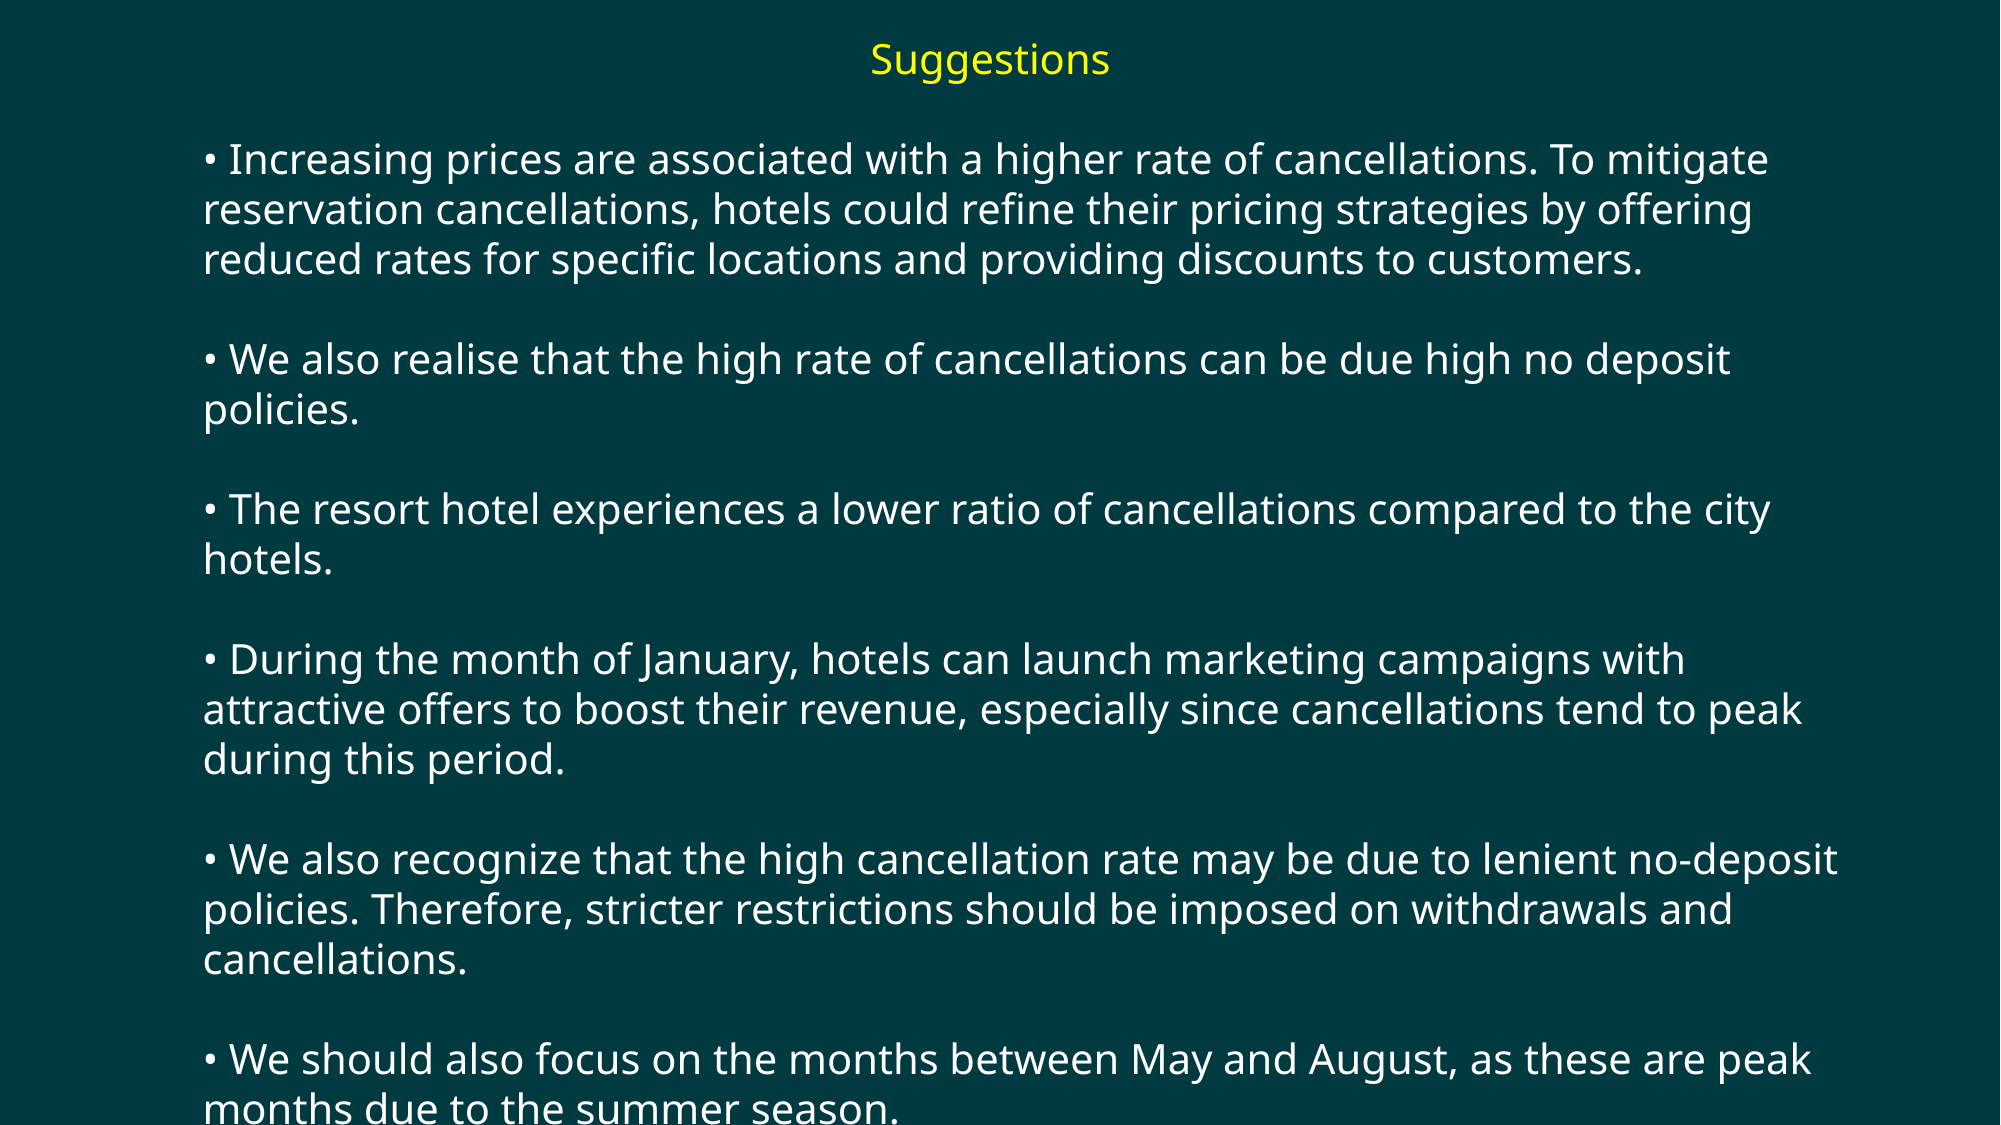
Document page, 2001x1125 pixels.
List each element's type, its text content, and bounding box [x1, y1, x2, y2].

text_box Suggestions • Increasing prices are associated with a higher rate of cancellations. To mitigate reservation cancellations, hotels could refine their pricing strategies by offering reduced rates for specific locations and providing discounts to customers. • We also realise that the high rate of cancellations can be due high no deposit policies. • The resort hotel experiences a lower ratio of cancellations compared to the city hotels. • During the month of January, hotels can launch marketing campaigns with attractive offers to boost their revenue, especially since cancellations tend to peak during this period. • We also recognize that the high cancellation rate may be due to lenient no-deposit policies. Therefore, stricter restrictions should be imposed on withdrawals and cancellations. • We should also focus on the months between May and August, as these are peak months due to the summer season. =============================================== [187, 24, 1863, 1125]
